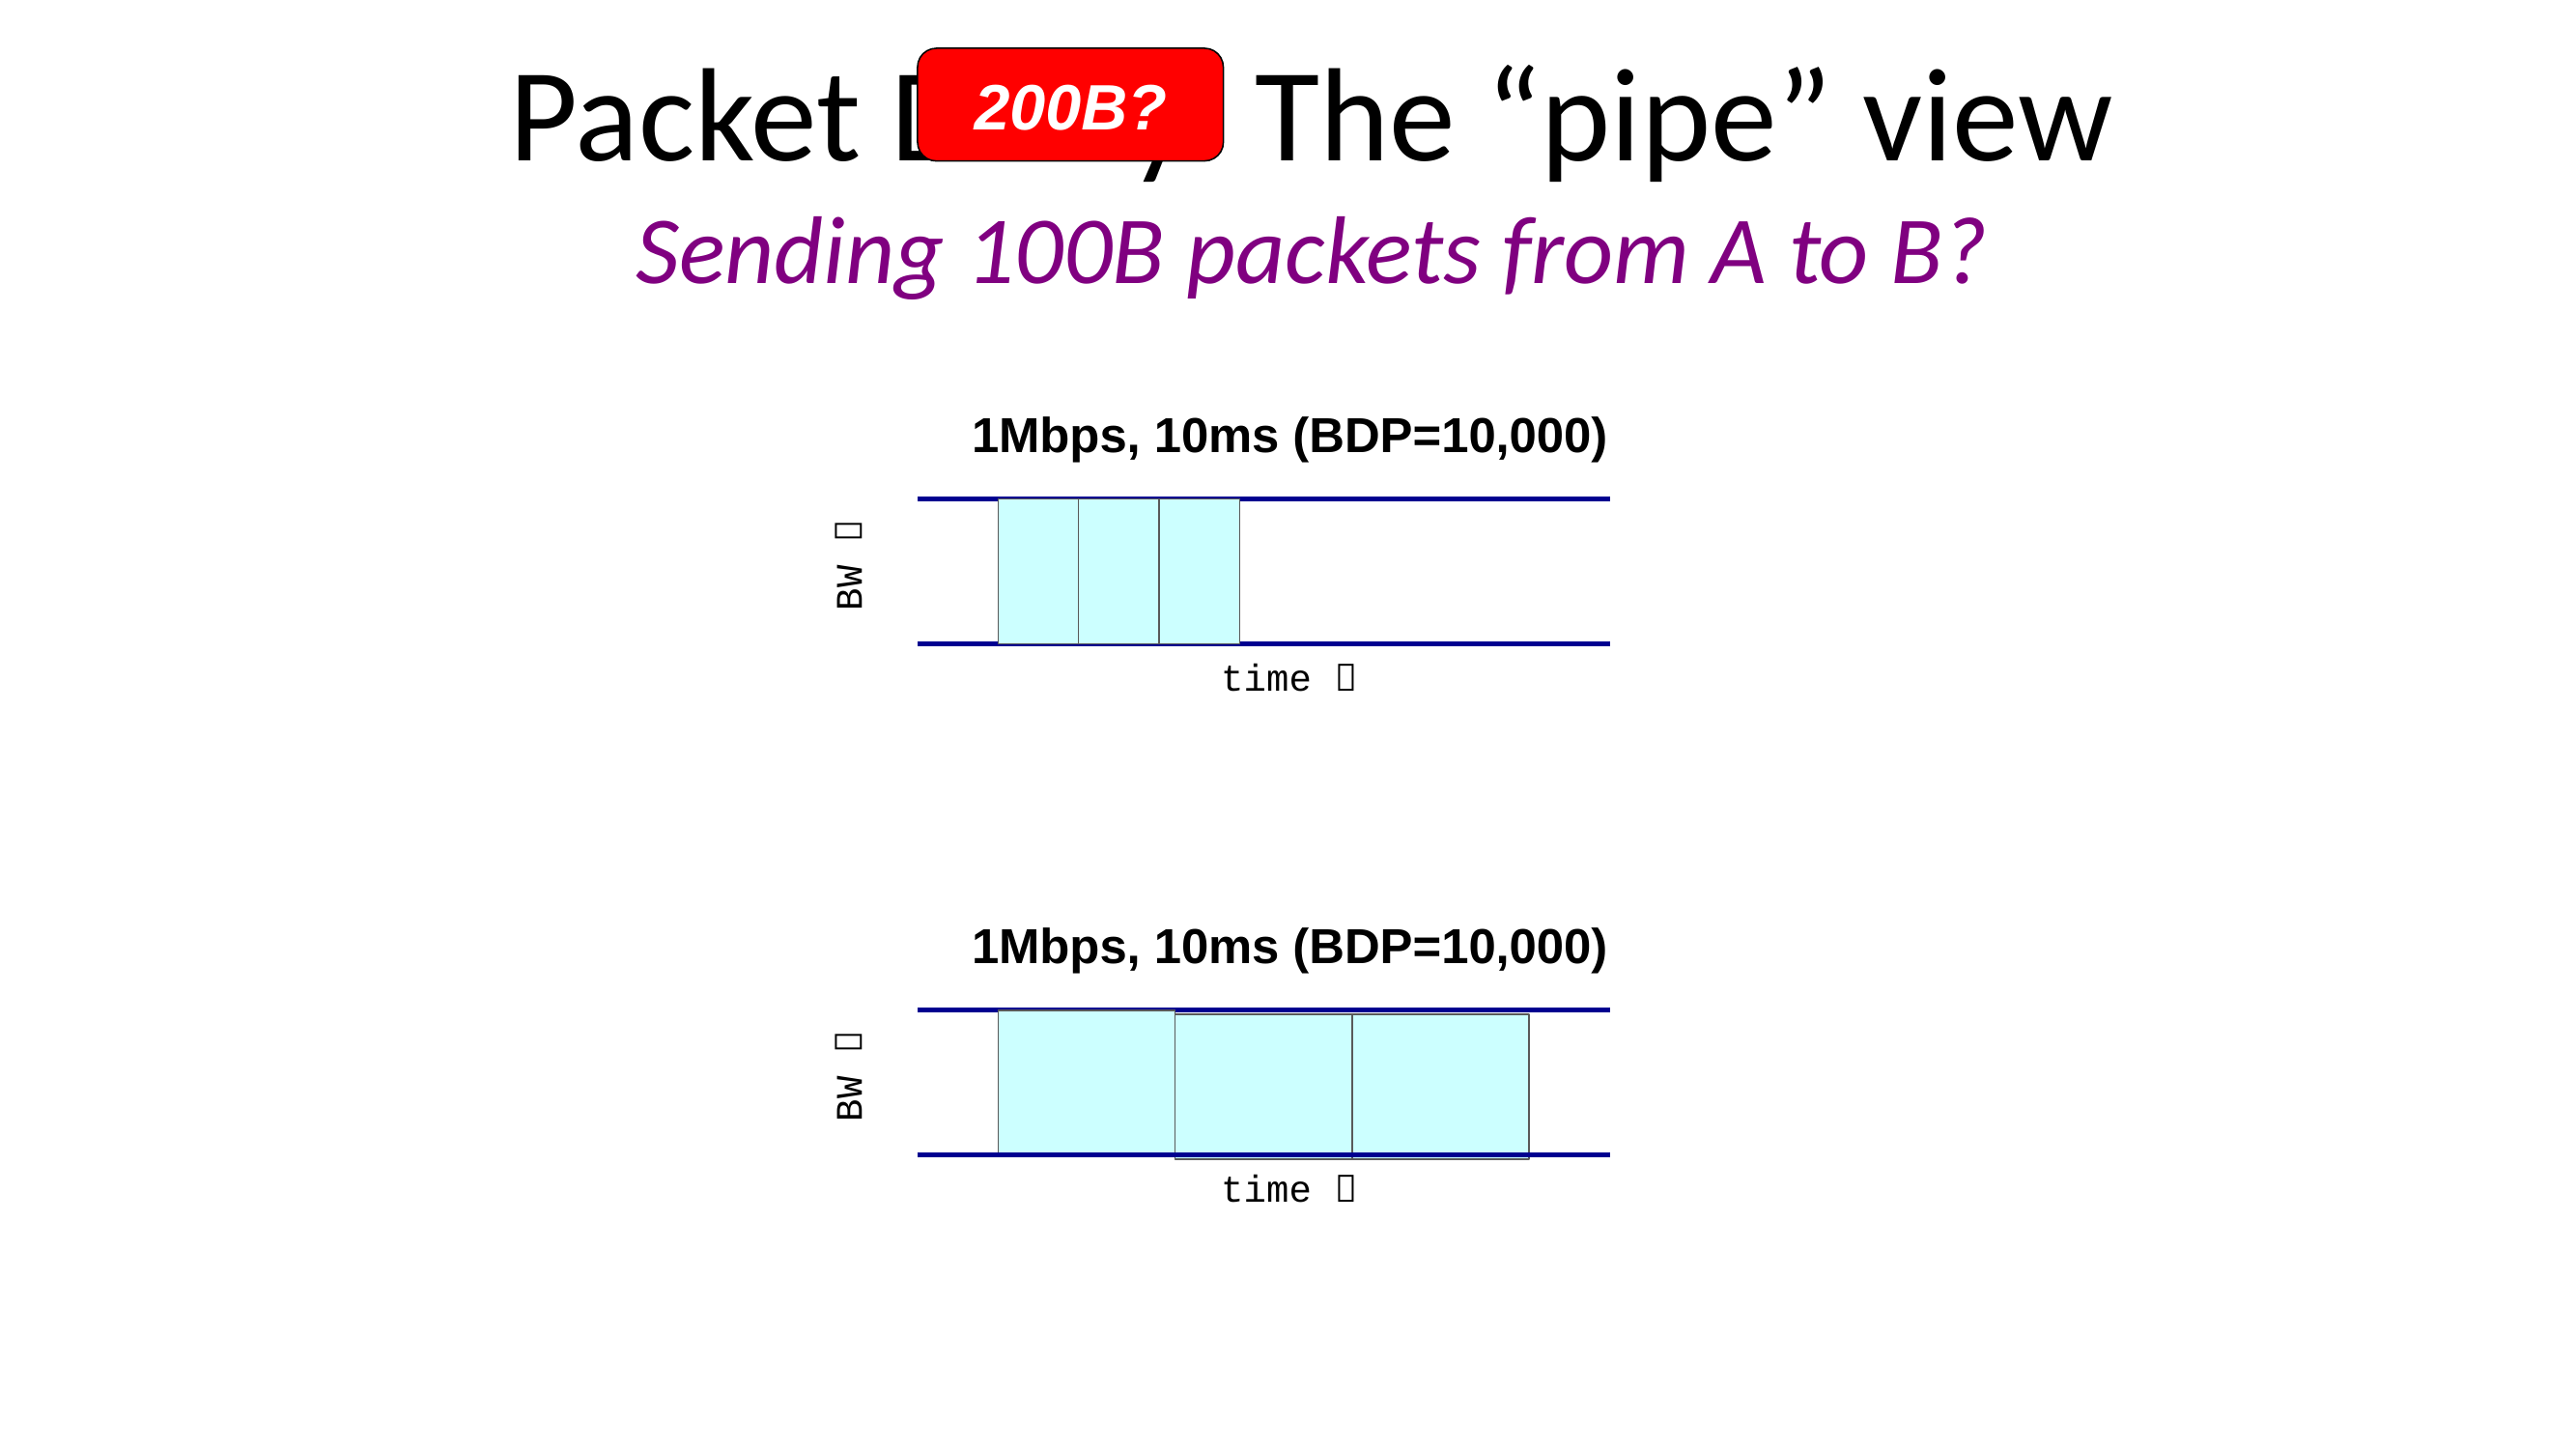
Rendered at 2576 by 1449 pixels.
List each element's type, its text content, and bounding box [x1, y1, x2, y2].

text_box 1Mbps, 10ms (BDP=10,000) [952, 382, 1642, 472]
text_box 1Mbps, 10ms (BDP=10,000) [952, 893, 1642, 984]
text_box [1351, 1015, 1530, 1149]
text_box time  [1201, 1160, 1377, 1220]
text_box 200B? [917, 47, 1224, 161]
text_box BW  [814, 500, 880, 631]
title Packet Delay: The “pipe” view Sending 100B packets from A to B? [417, 41, 2206, 291]
text_box time  [1201, 651, 1377, 709]
text_box BW  [814, 1011, 880, 1142]
text_box [998, 1015, 1175, 1149]
text_box [1159, 506, 1240, 638]
text_box [1078, 506, 1159, 638]
text_box [1175, 1015, 1351, 1149]
text_box [998, 506, 1078, 638]
